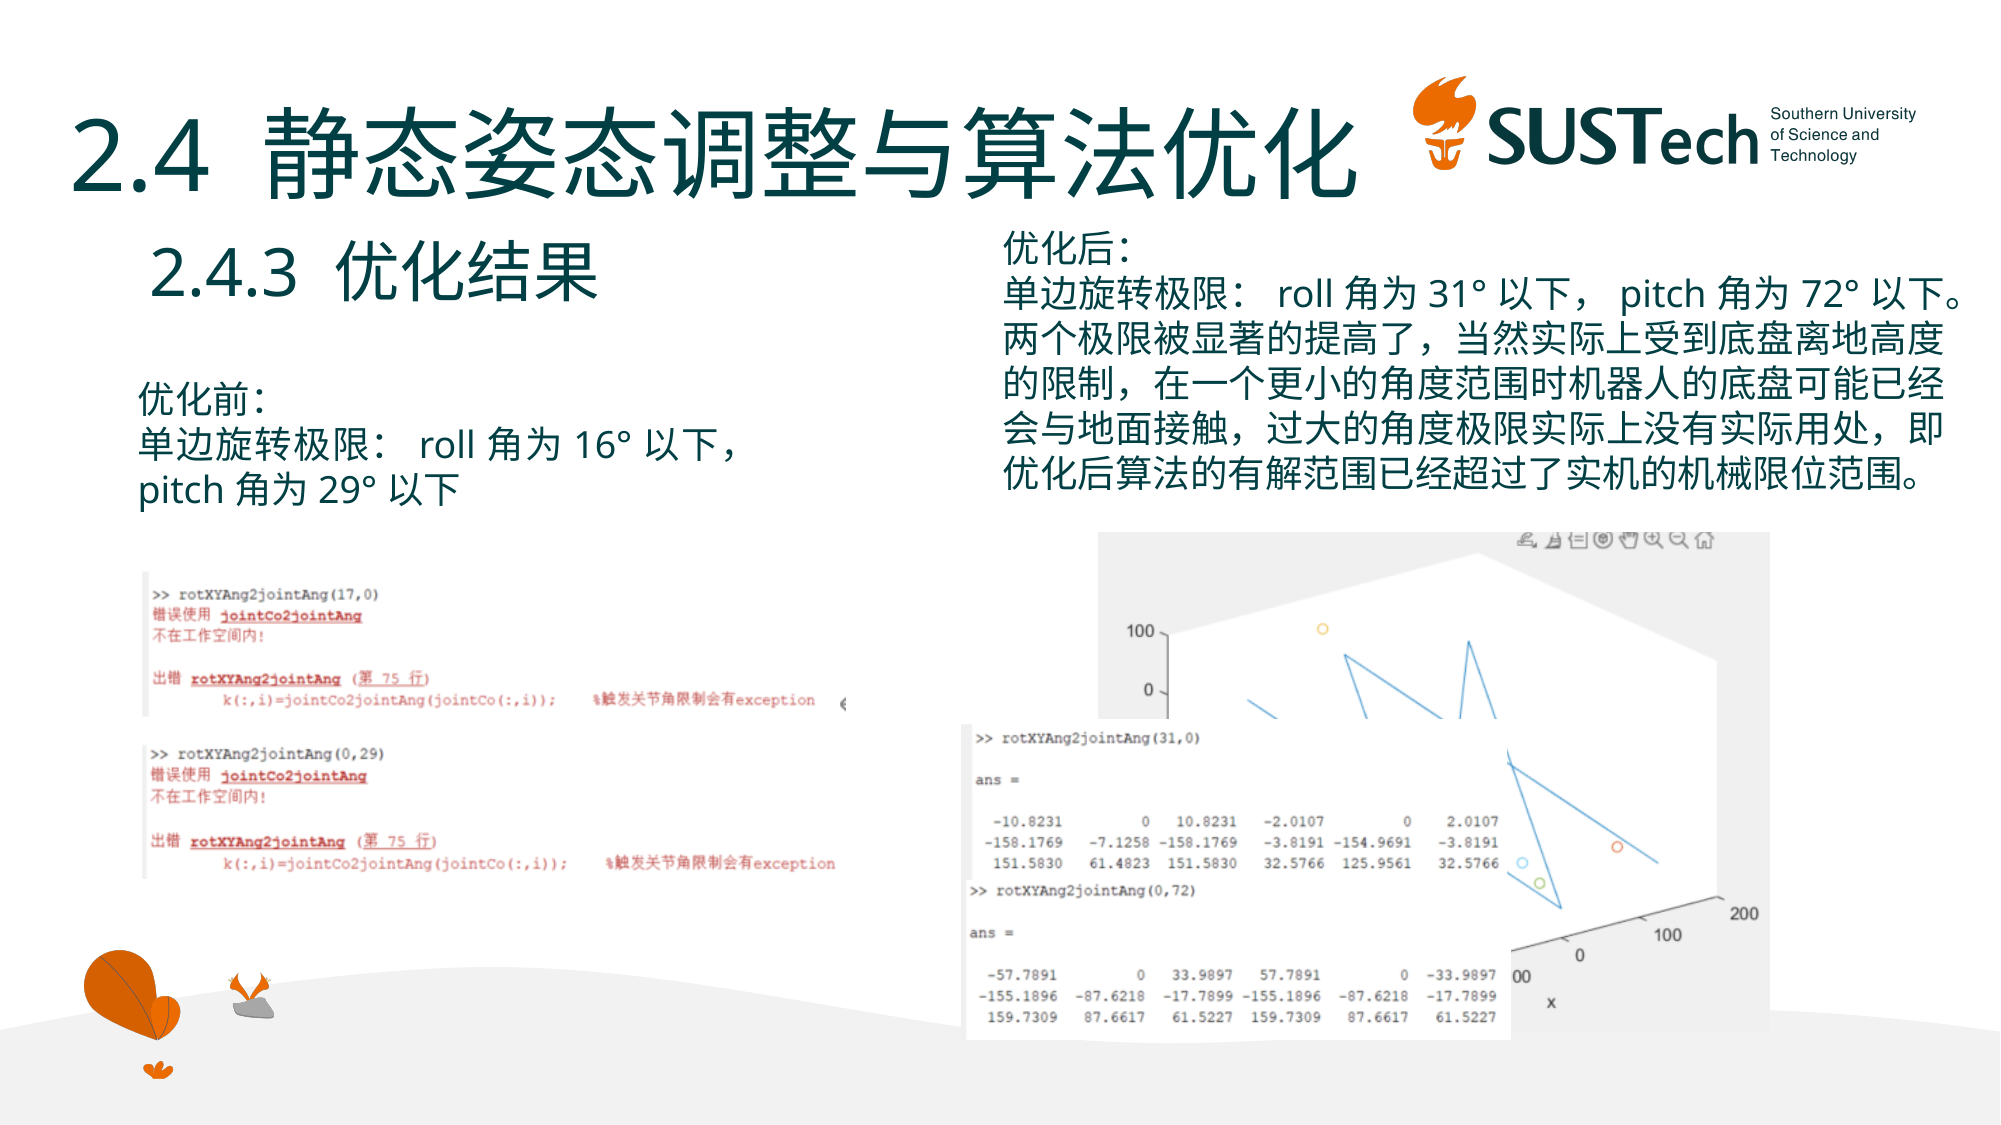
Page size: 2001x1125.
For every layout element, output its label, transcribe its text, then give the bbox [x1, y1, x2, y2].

text_box [0, 966, 2000, 1125]
text_box 优化前： 单边旋转极限：roll角为16°以下，pitch角为29°以下 [122, 368, 735, 518]
picture [84, 949, 274, 1079]
text_box 优化后： 单边旋转极限：roll角为31°以下，pitch角为72°以下。 两个极限被显著的提高了，当然实际上受到底盘离地高度的限制，在一个更小的角度范围时机器人的底盘可能已经会与地面接触，过大的角度极限实际上没有实际用处，即优化后算法的有解范围已经超过了实机的机械限位范围。 [987, 218, 1960, 503]
picture [1413, 76, 1916, 170]
text_box 2.4.3 优化结果 [134, 222, 987, 317]
text_box 2.4 静态姿态调整与算法优化 [54, 0, 1511, 219]
picture [134, 569, 846, 879]
picture [960, 532, 1770, 1040]
